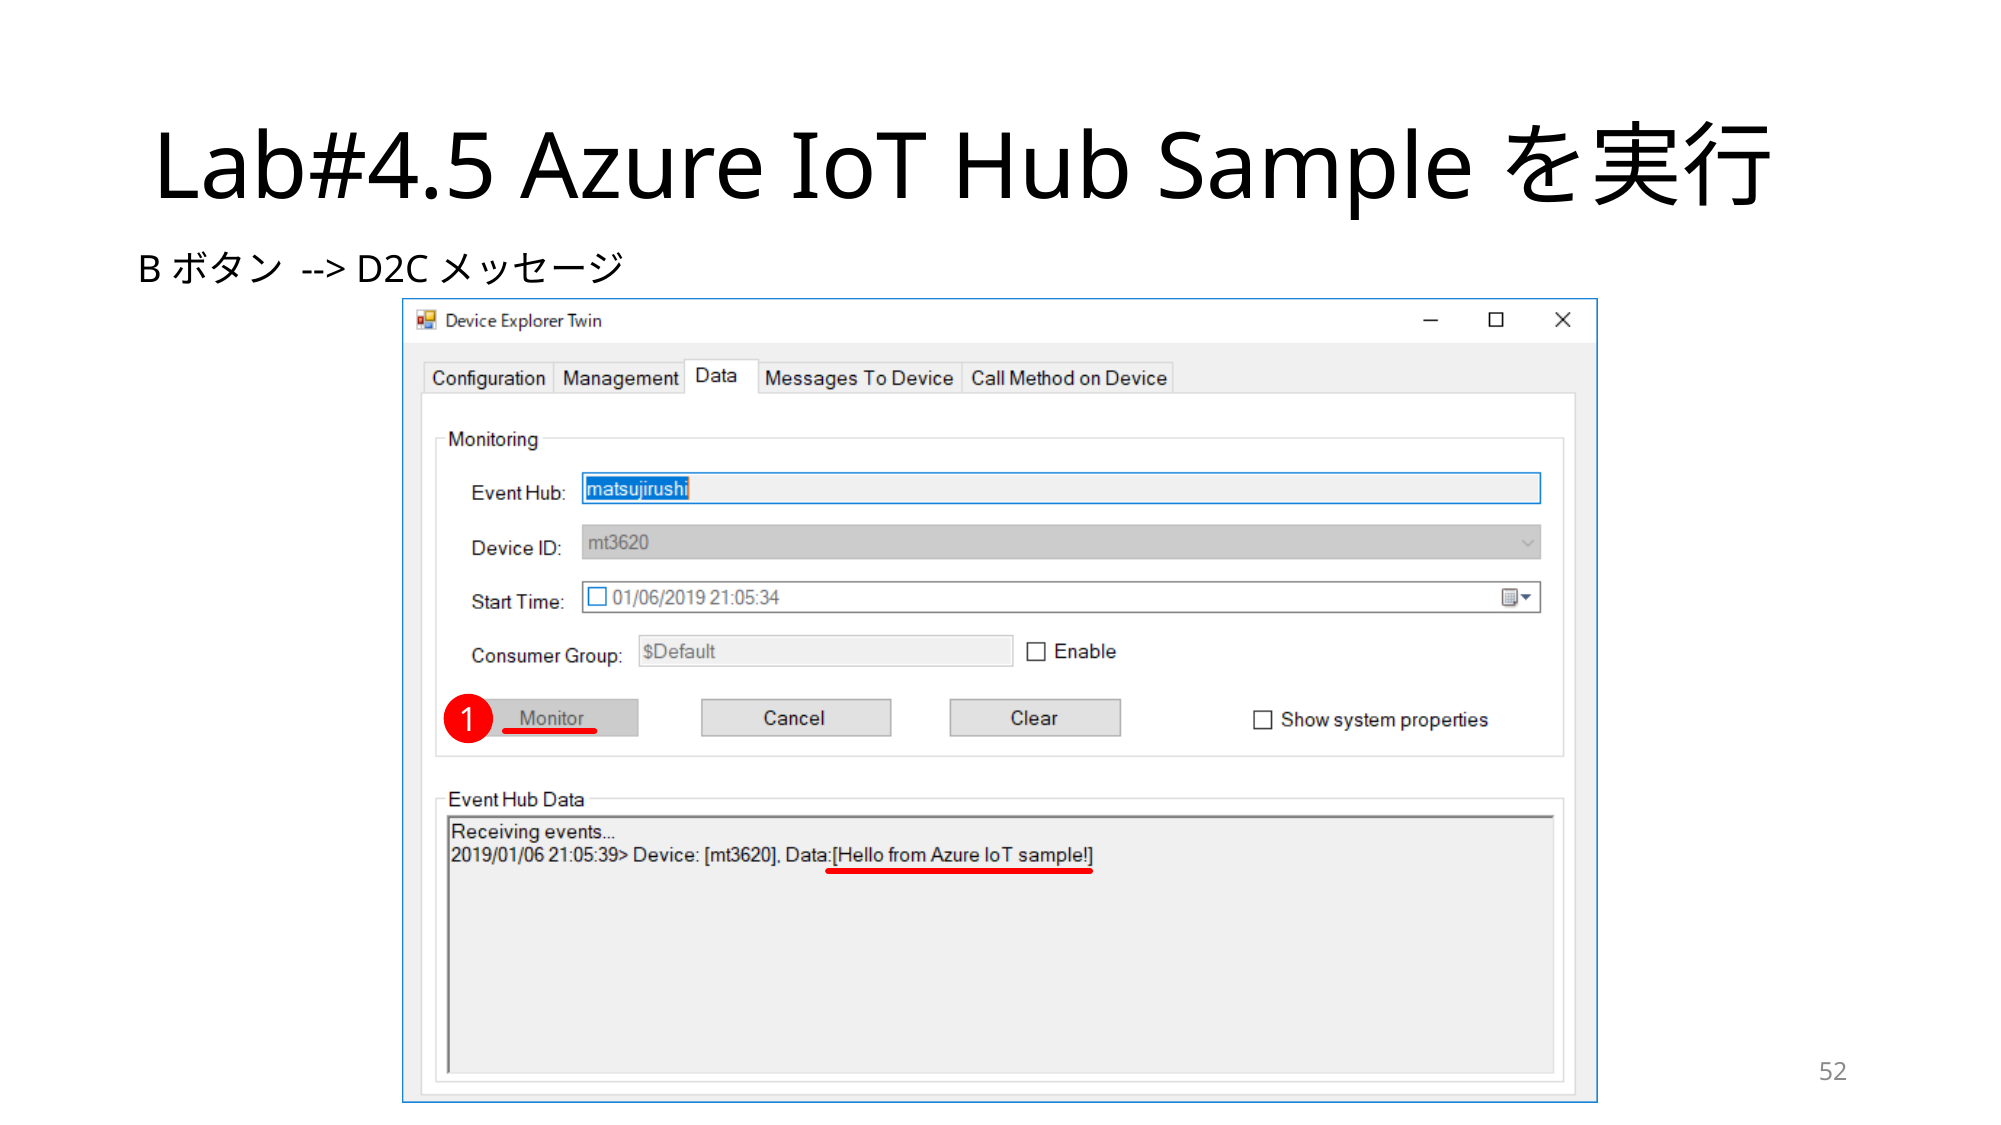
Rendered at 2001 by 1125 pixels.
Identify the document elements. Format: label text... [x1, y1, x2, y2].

title Lab#4.5 Azure IoT Hub Sampleを実行 [137, 59, 1863, 278]
slide_number 52 [1598, 1042, 1863, 1103]
picture [402, 298, 1598, 1103]
text_box Bボタン --> D2Cメッセージ [122, 237, 640, 298]
